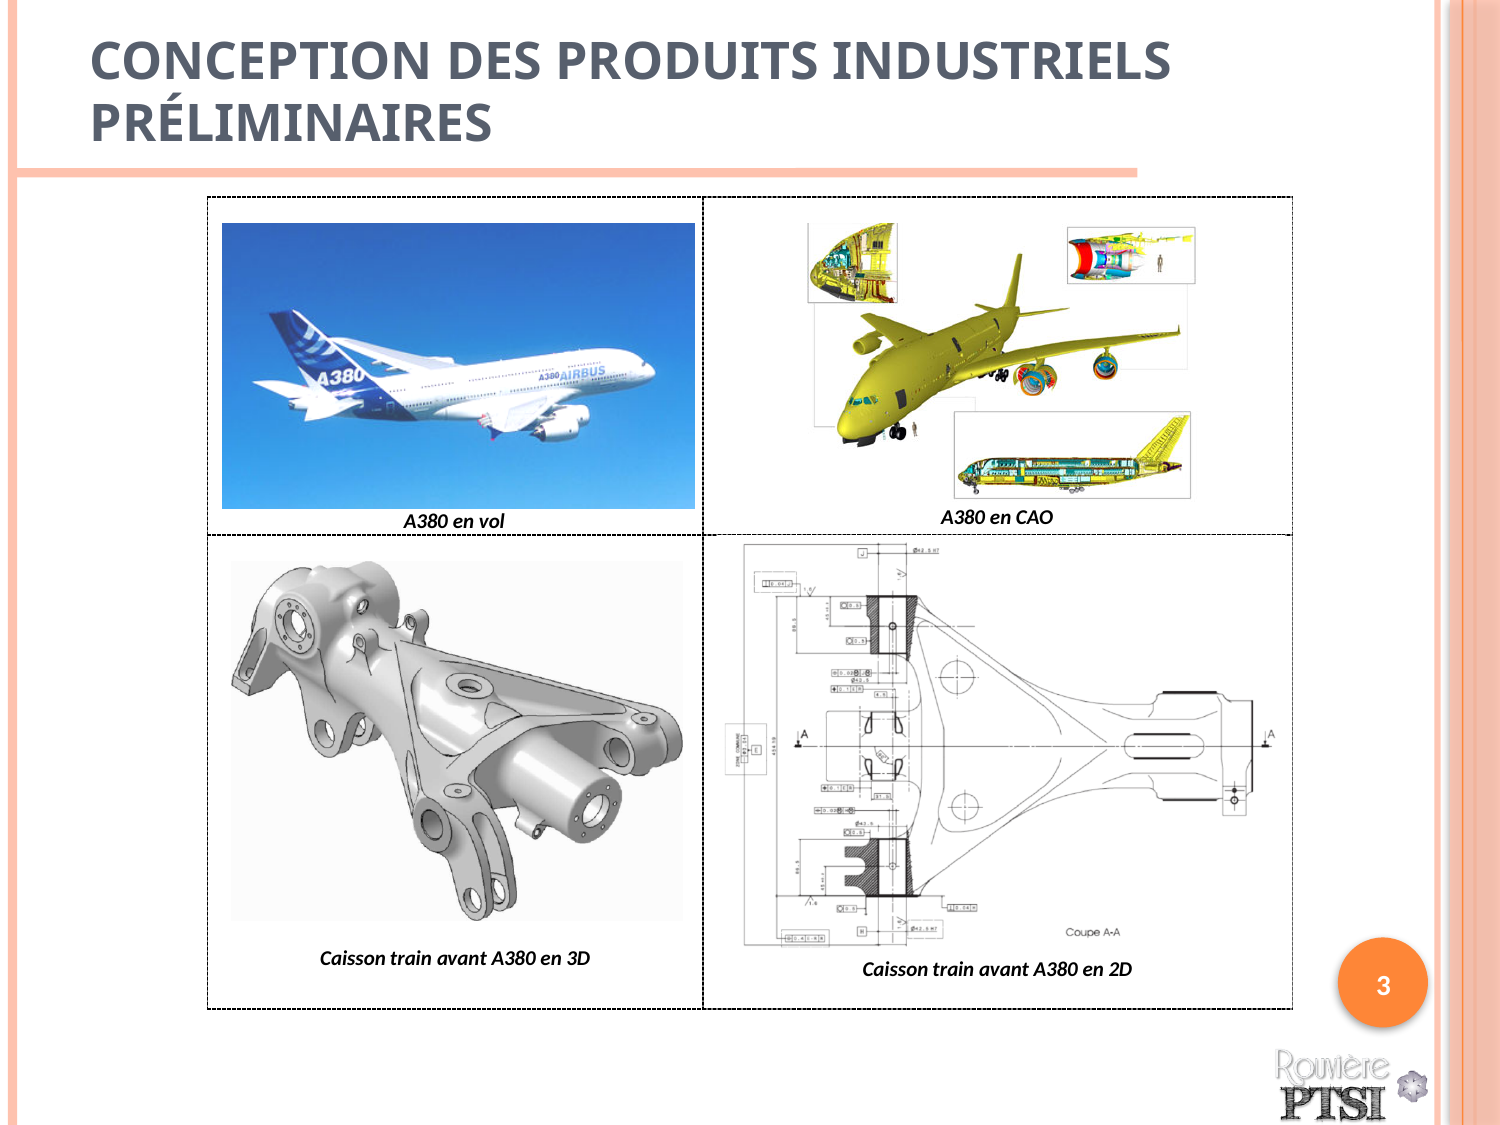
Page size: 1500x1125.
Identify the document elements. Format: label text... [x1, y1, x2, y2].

slide_number 3 [1333, 940, 1434, 1027]
picture [1274, 1048, 1428, 1125]
title Conception des produits industriels Préliminaires [75, 19, 1300, 161]
picture [206, 195, 1294, 1037]
